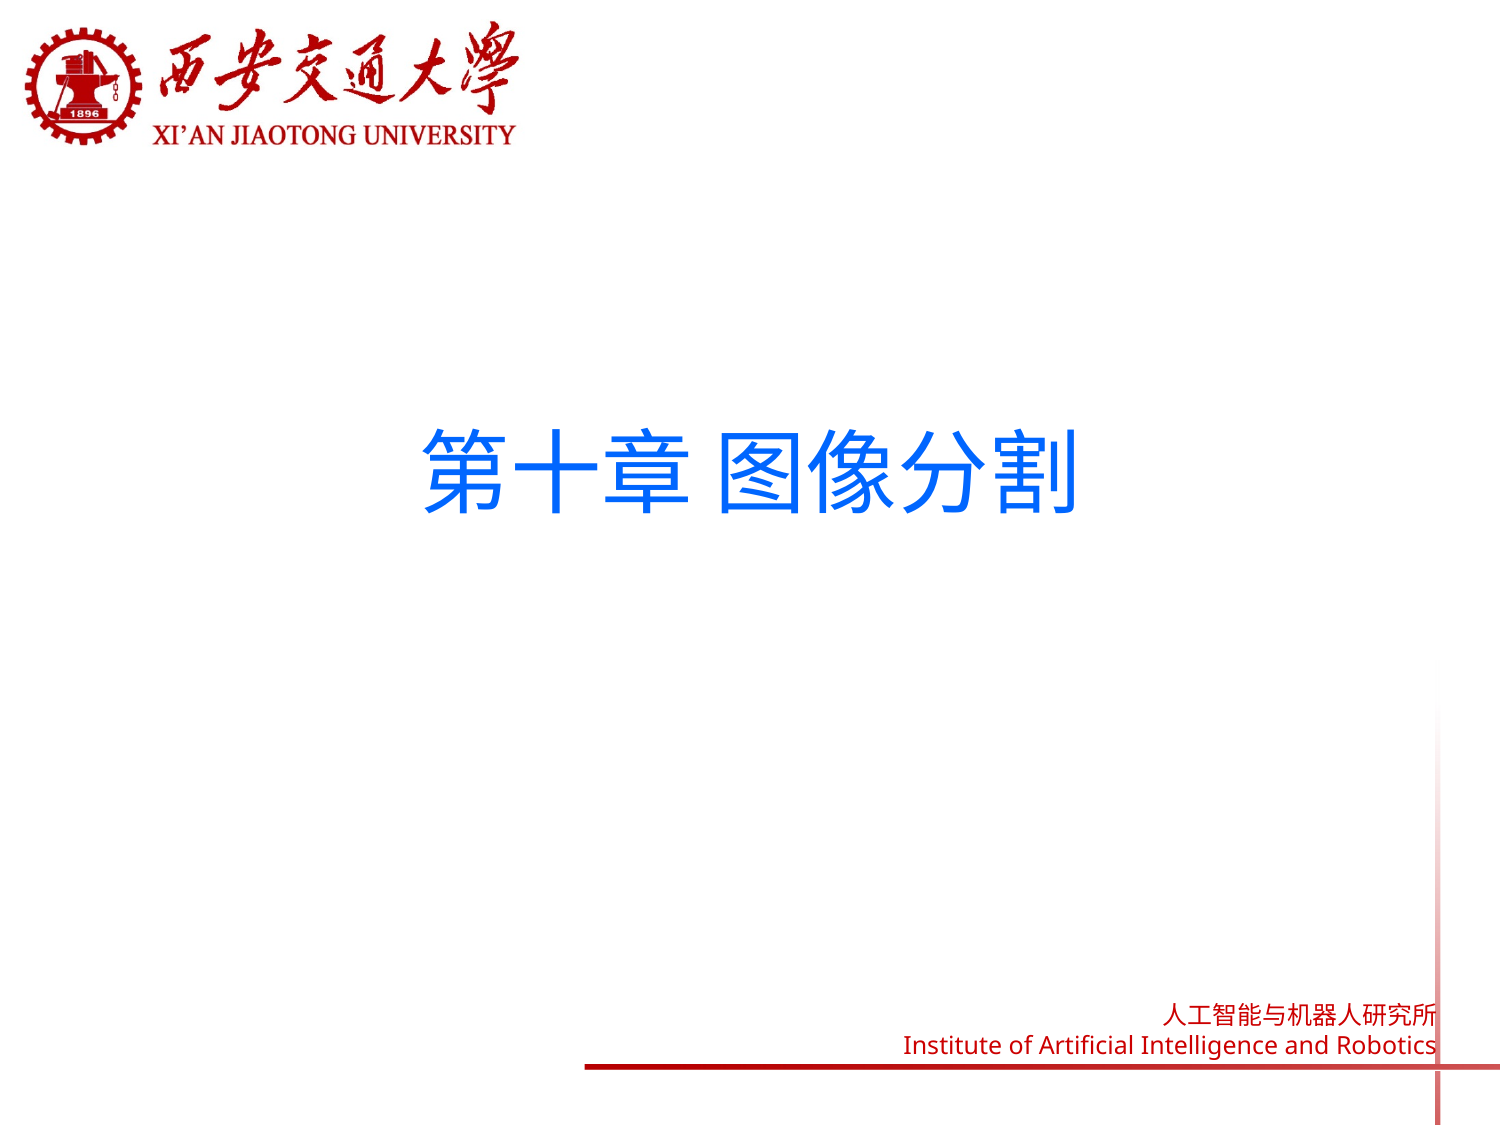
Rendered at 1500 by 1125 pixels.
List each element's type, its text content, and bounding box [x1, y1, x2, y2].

picture [584, 660, 1500, 1125]
picture [17, 19, 530, 156]
title 第十章 图像分割 [112, 349, 1388, 591]
